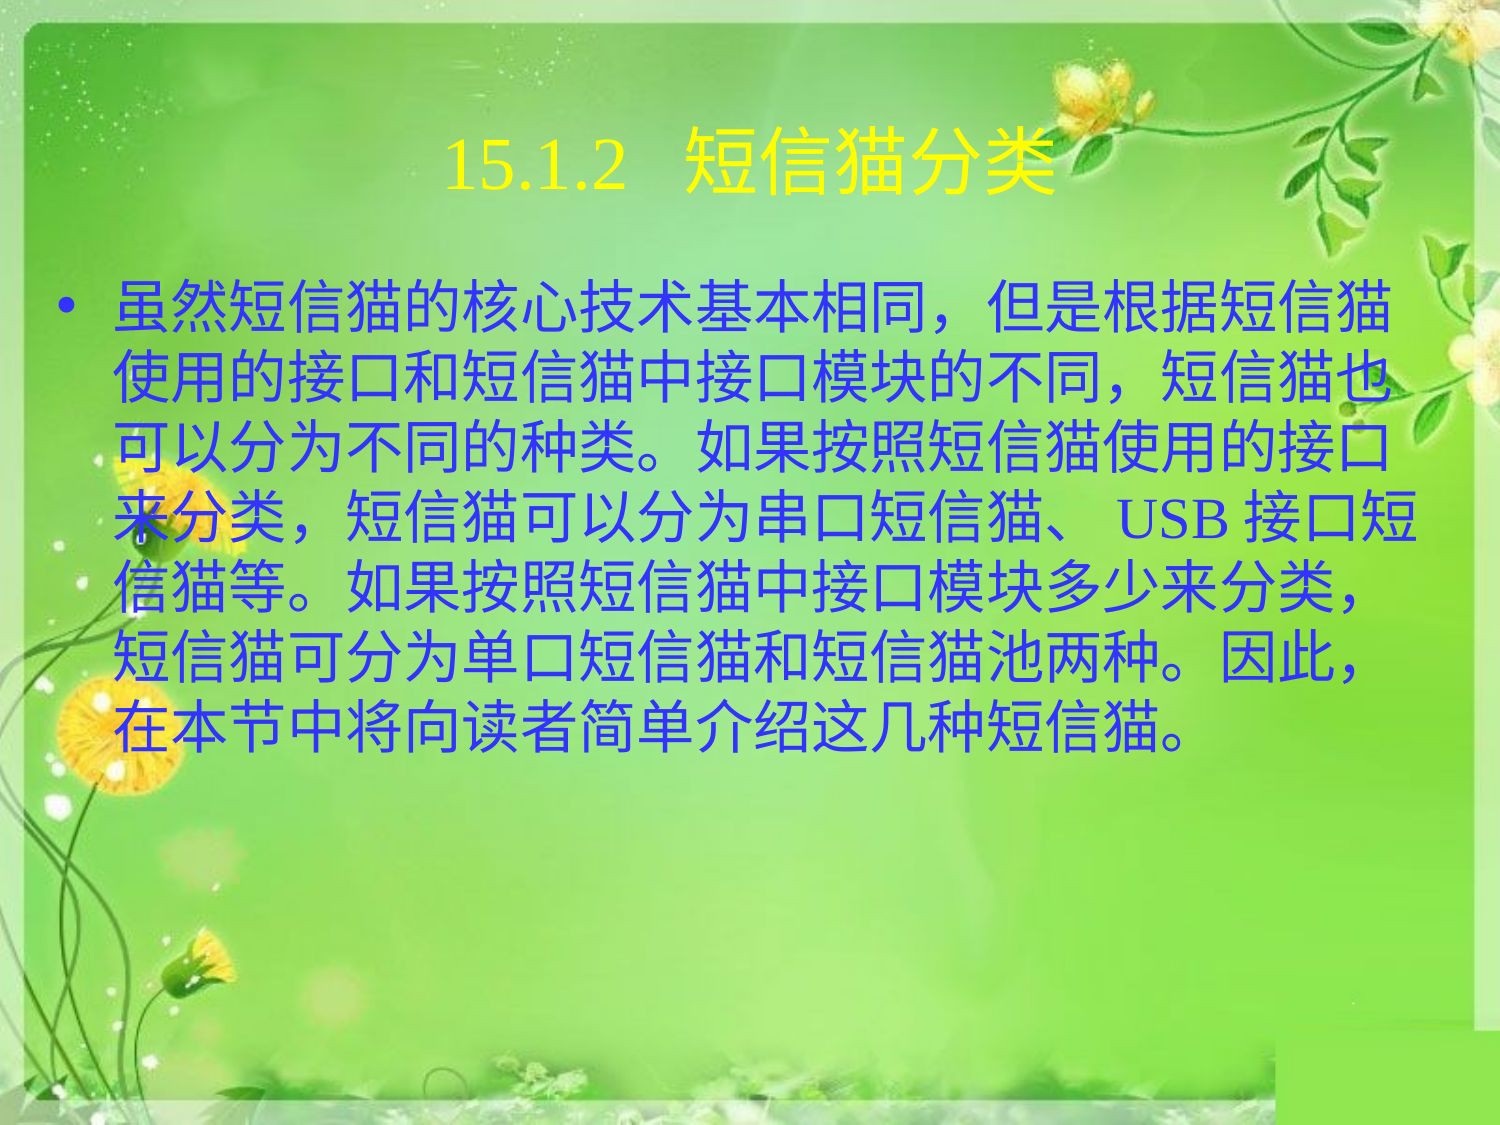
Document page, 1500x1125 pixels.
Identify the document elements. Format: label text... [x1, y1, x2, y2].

list 虽然短信猫的核心技术基本相同，但是根据短信猫使用的接口和短信猫中接口模块的不同，短信猫也可以分为不同的种类。如果按照短信猫使用的接口来分类，短信猫可以分为串口短信猫、USB接口短信猫等。如果按照短信猫中接口模块多少来分类，短信猫可分为单口短信猫和短信猫池两种。因此，在本节中将向读者简单介绍这几种短信猫。 [41, 262, 1449, 1071]
title 15.1.2 短信猫分类 [29, 66, 1471, 254]
picture [0, 0, 1500, 1125]
